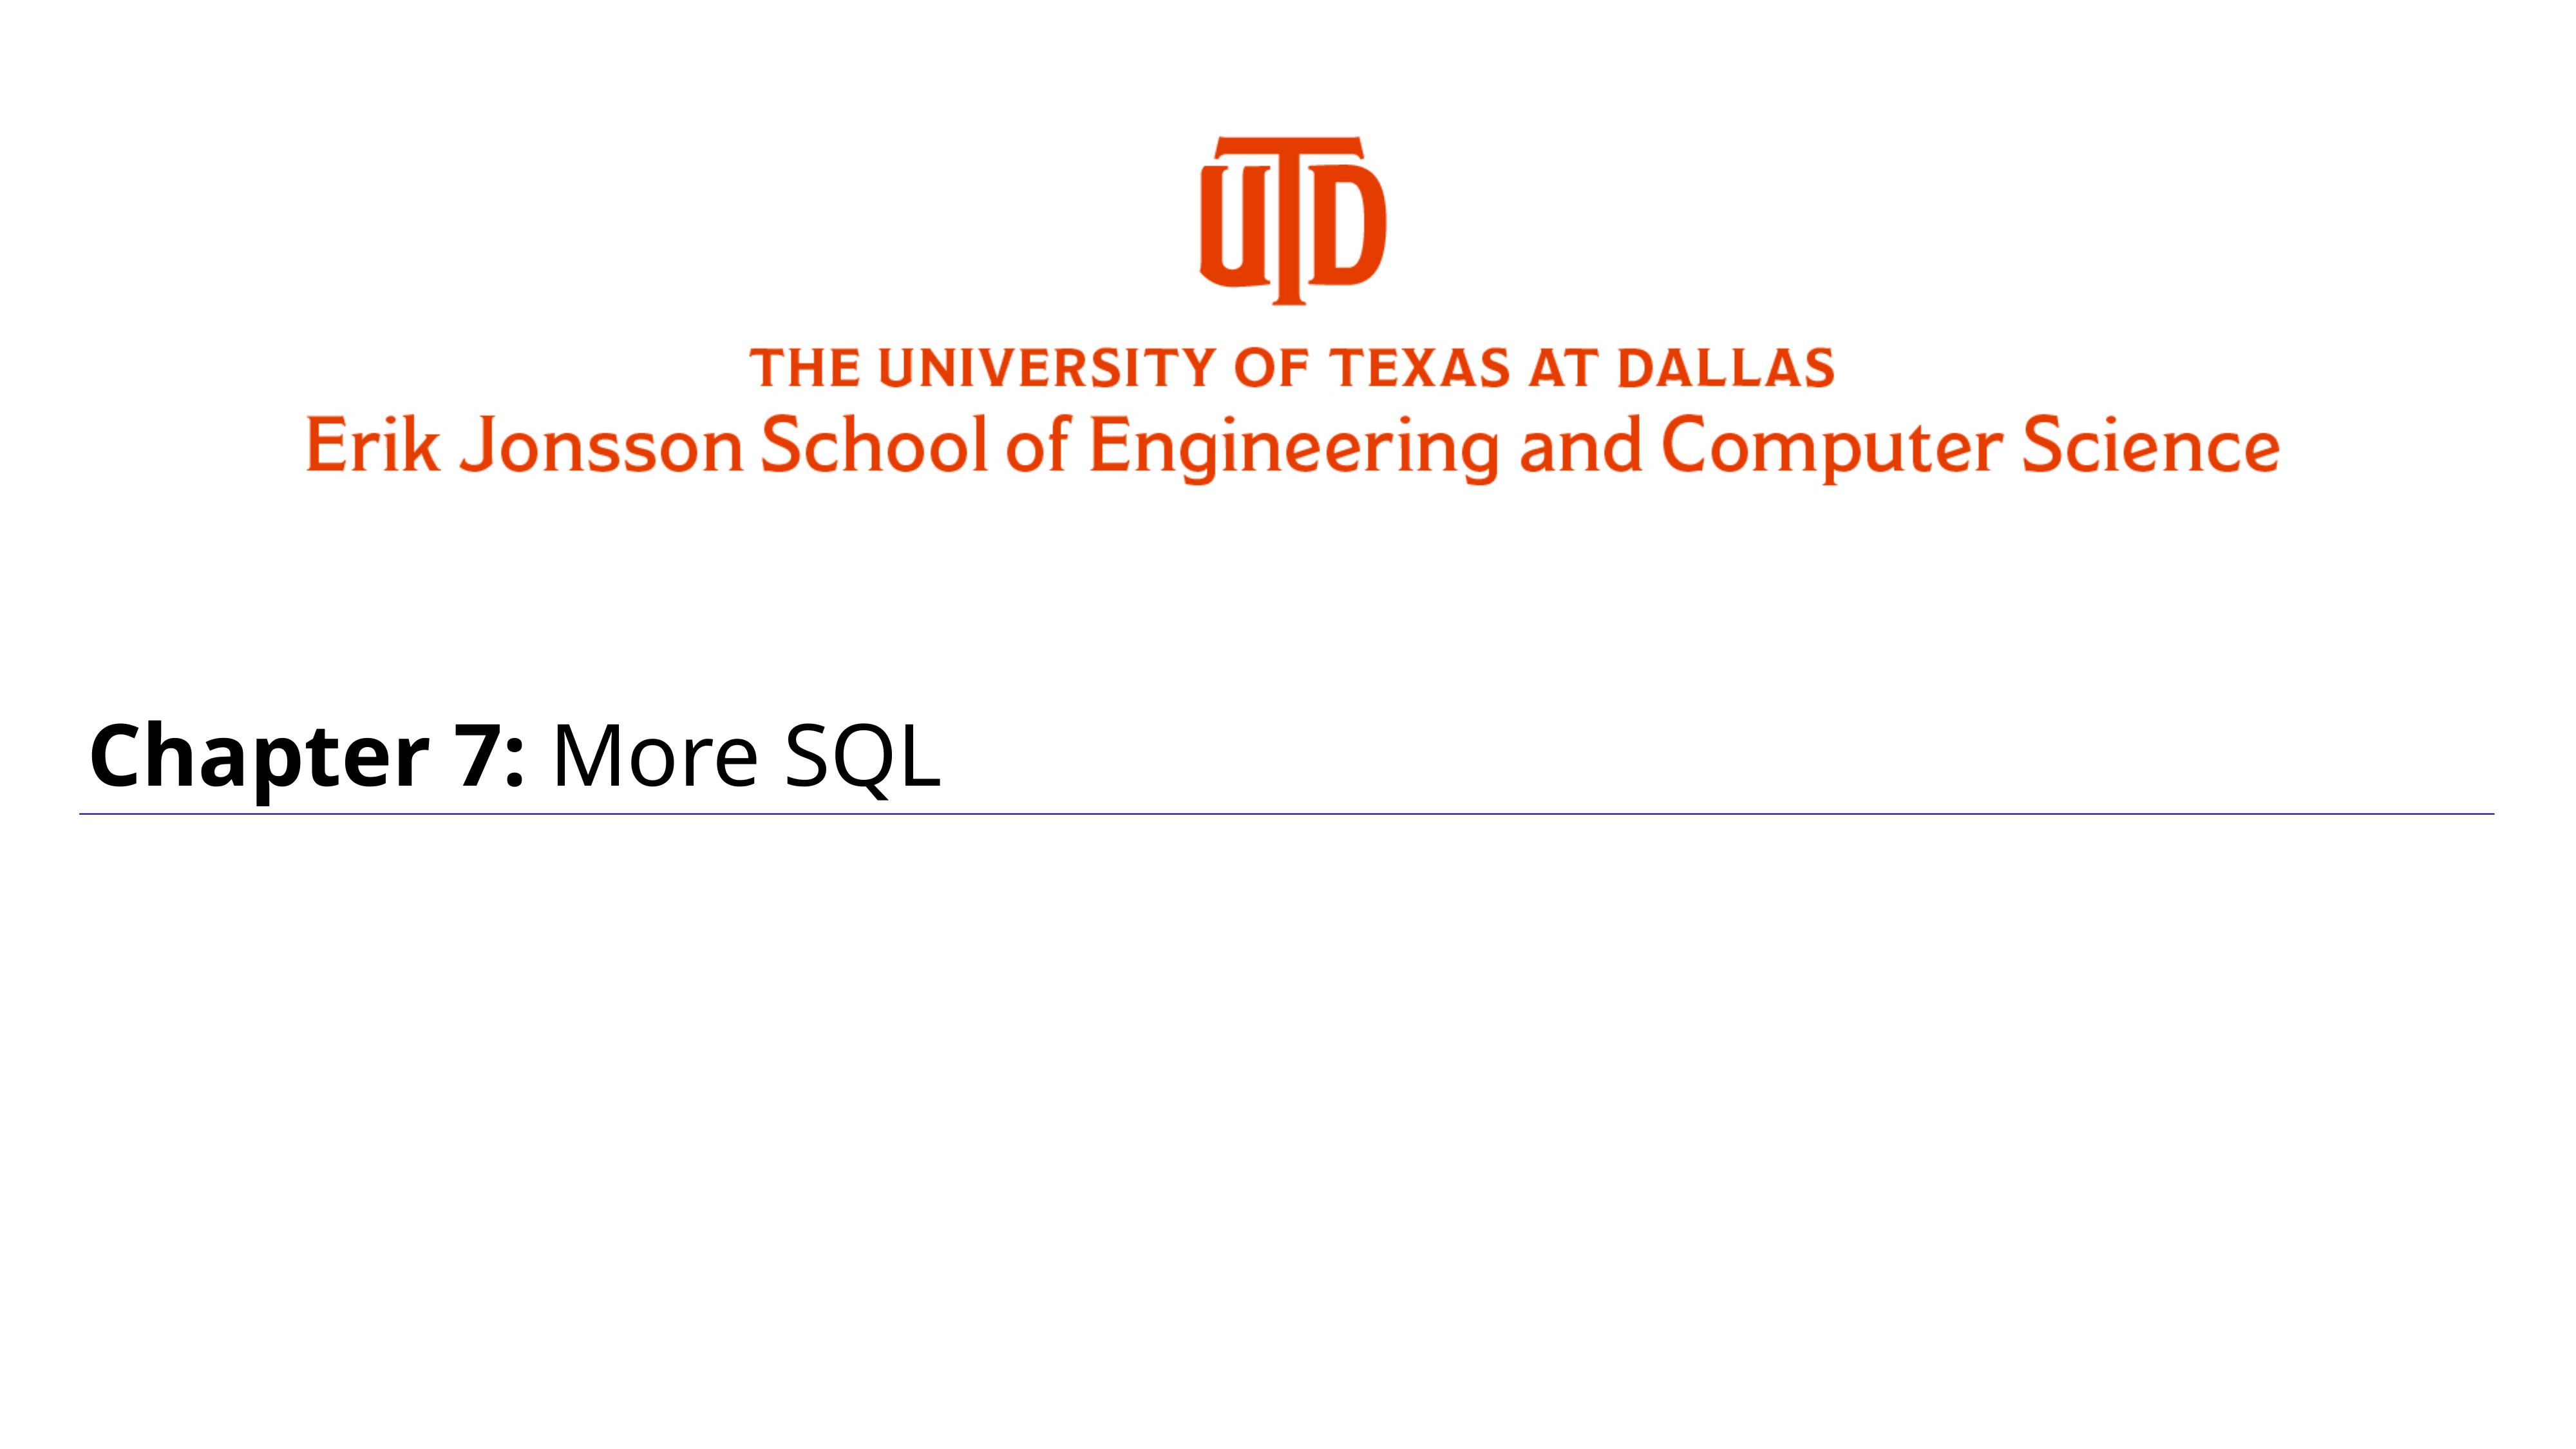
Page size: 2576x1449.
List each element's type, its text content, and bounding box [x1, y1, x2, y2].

title Chapter 7: More SQL [79, 517, 2496, 811]
picture [214, 52, 2362, 563]
